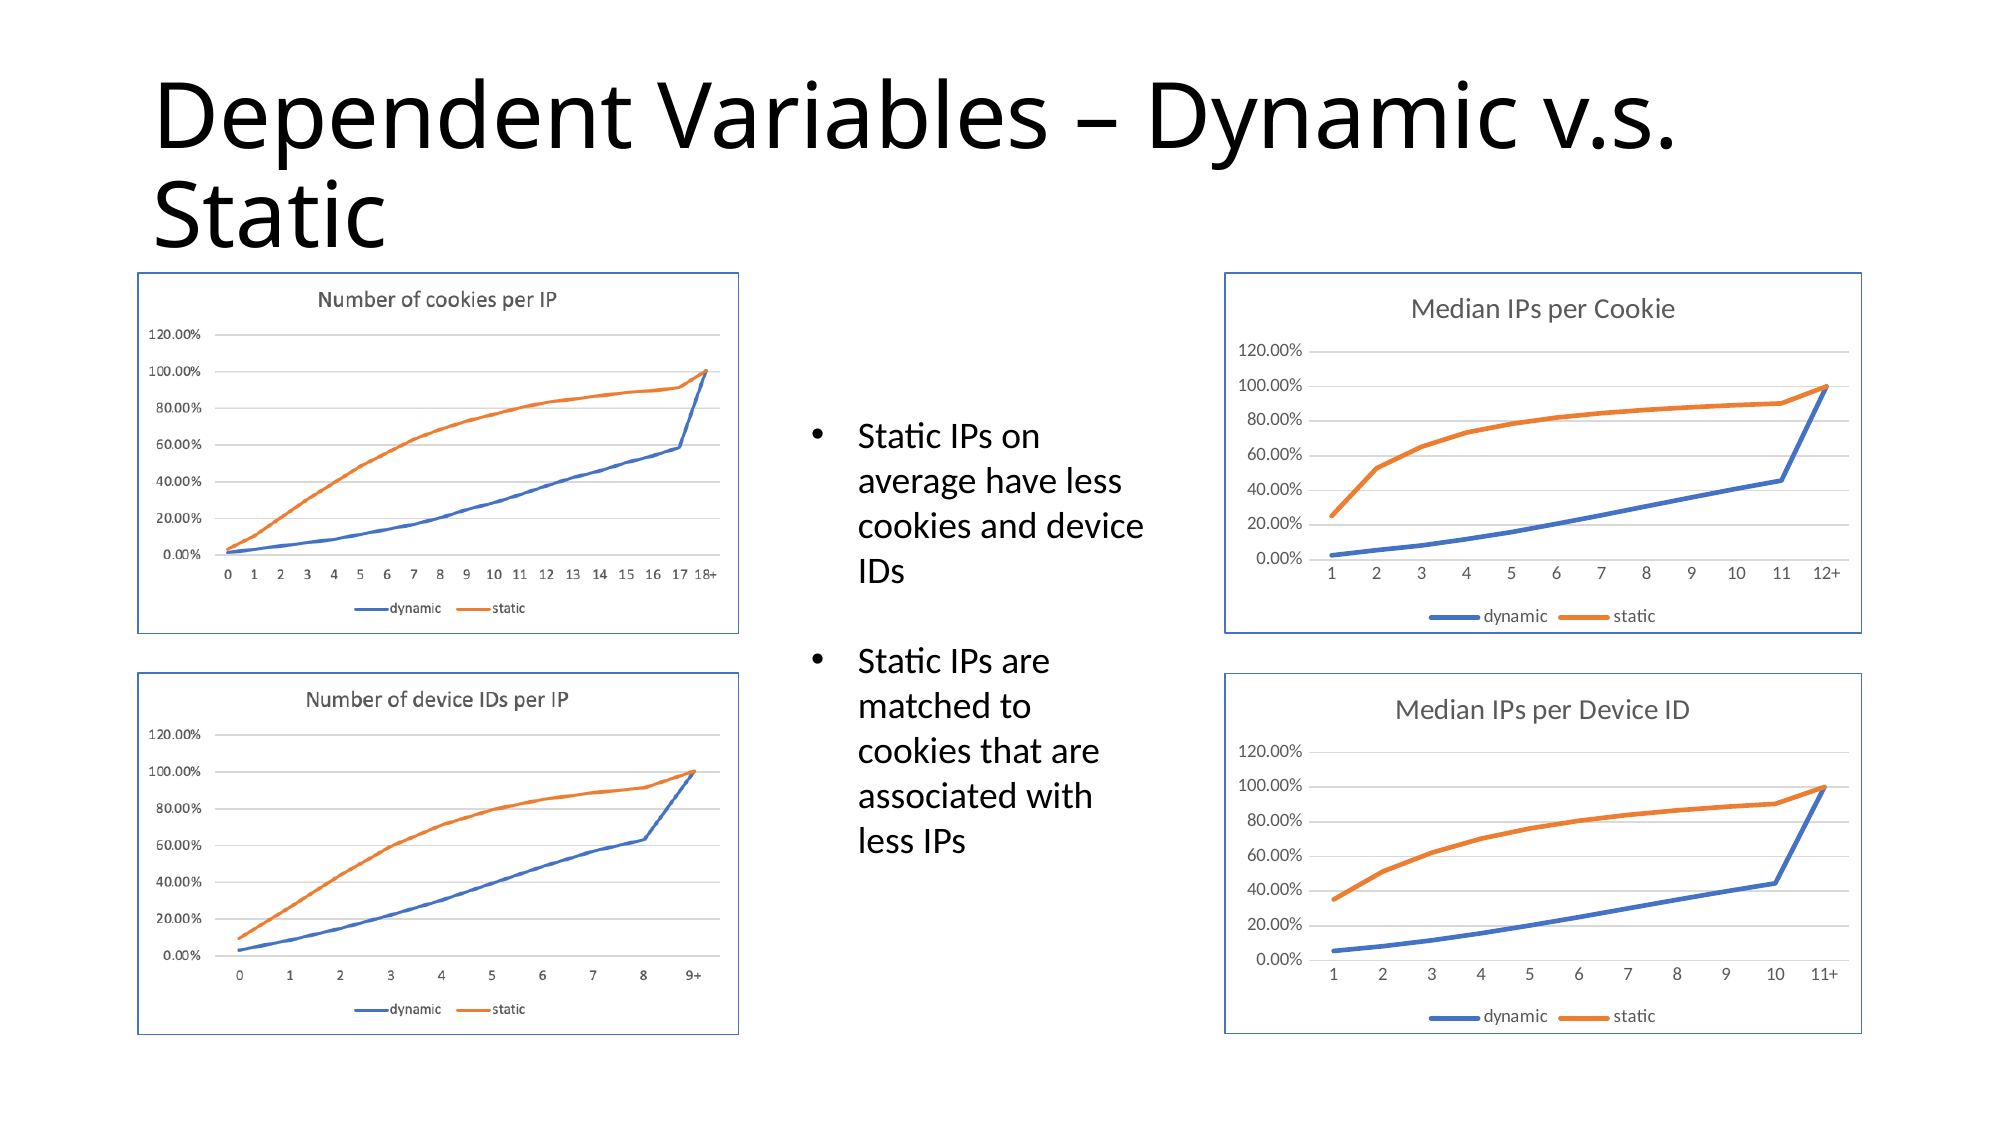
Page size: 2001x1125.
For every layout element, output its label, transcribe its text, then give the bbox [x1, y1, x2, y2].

title Dependent Variables – Dynamic v.s. Static [137, 59, 1863, 278]
chart [1224, 272, 1863, 634]
picture [137, 672, 739, 1035]
text_box Static IPs on average have less cookies and device IDs Static IPs are matched to cookies that are associated with less IPs [796, 403, 1167, 869]
chart [1224, 672, 1863, 1035]
picture [137, 272, 739, 634]
